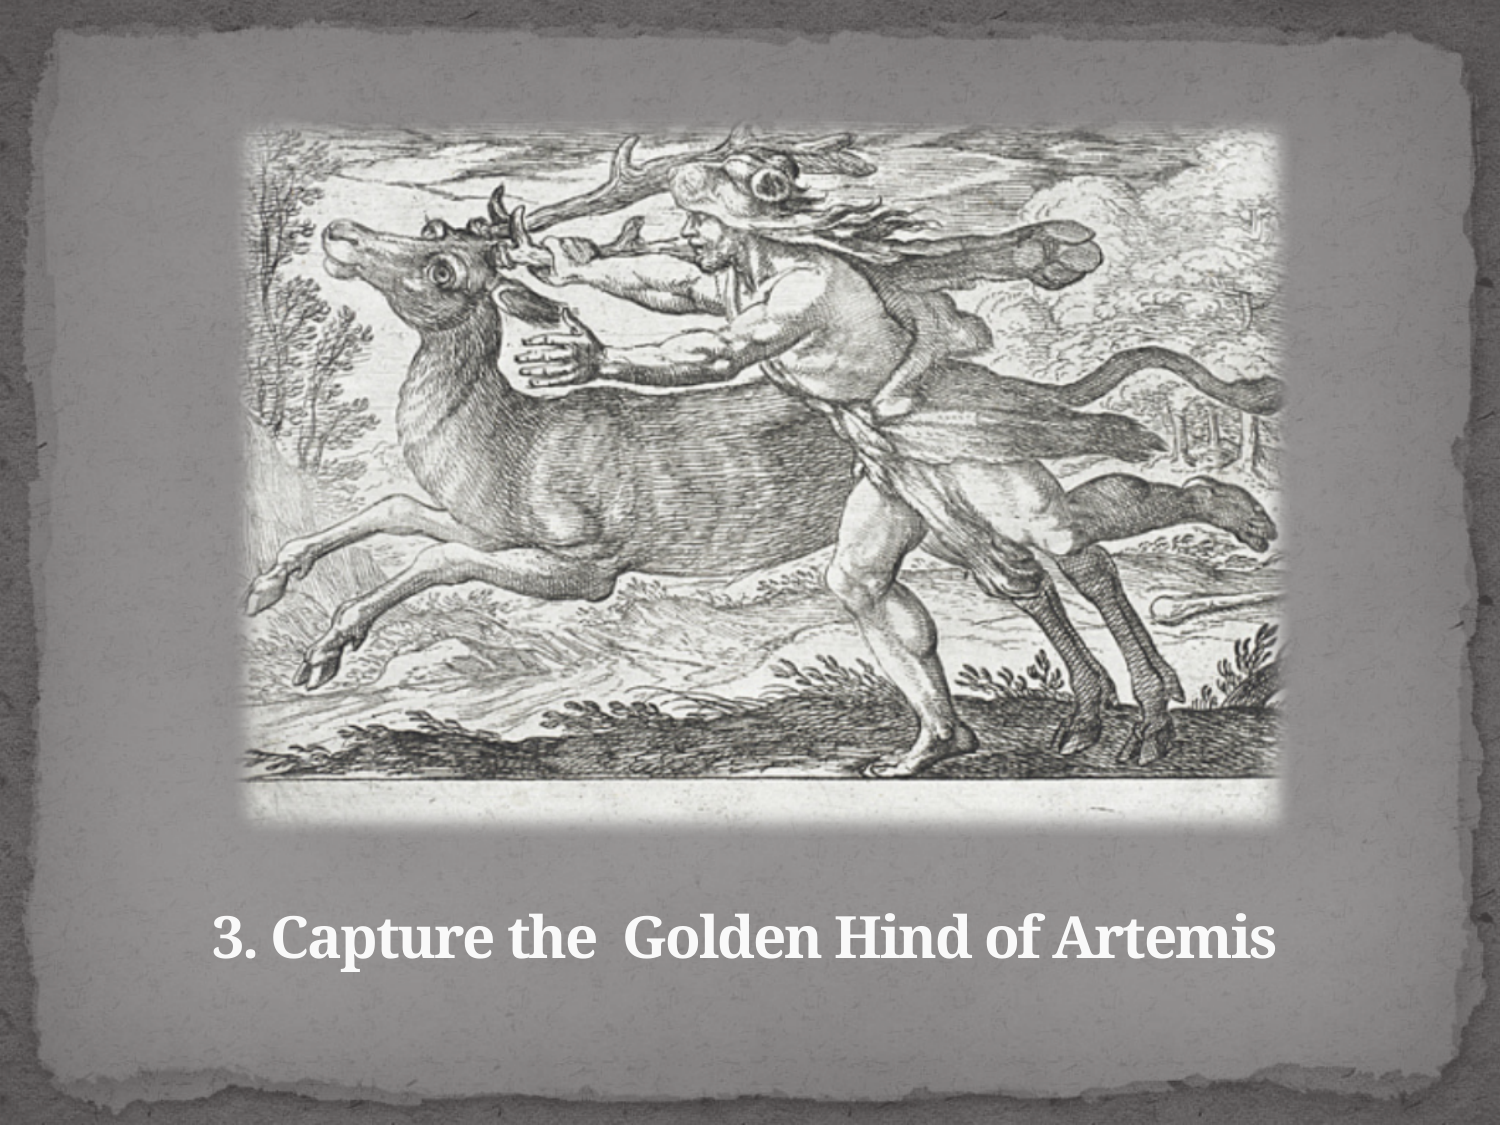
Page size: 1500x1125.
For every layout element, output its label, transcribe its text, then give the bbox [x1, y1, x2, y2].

picture [231, 114, 1292, 839]
title 3. Capture the Golden Hind of Artemis [53, 893, 1437, 1000]
